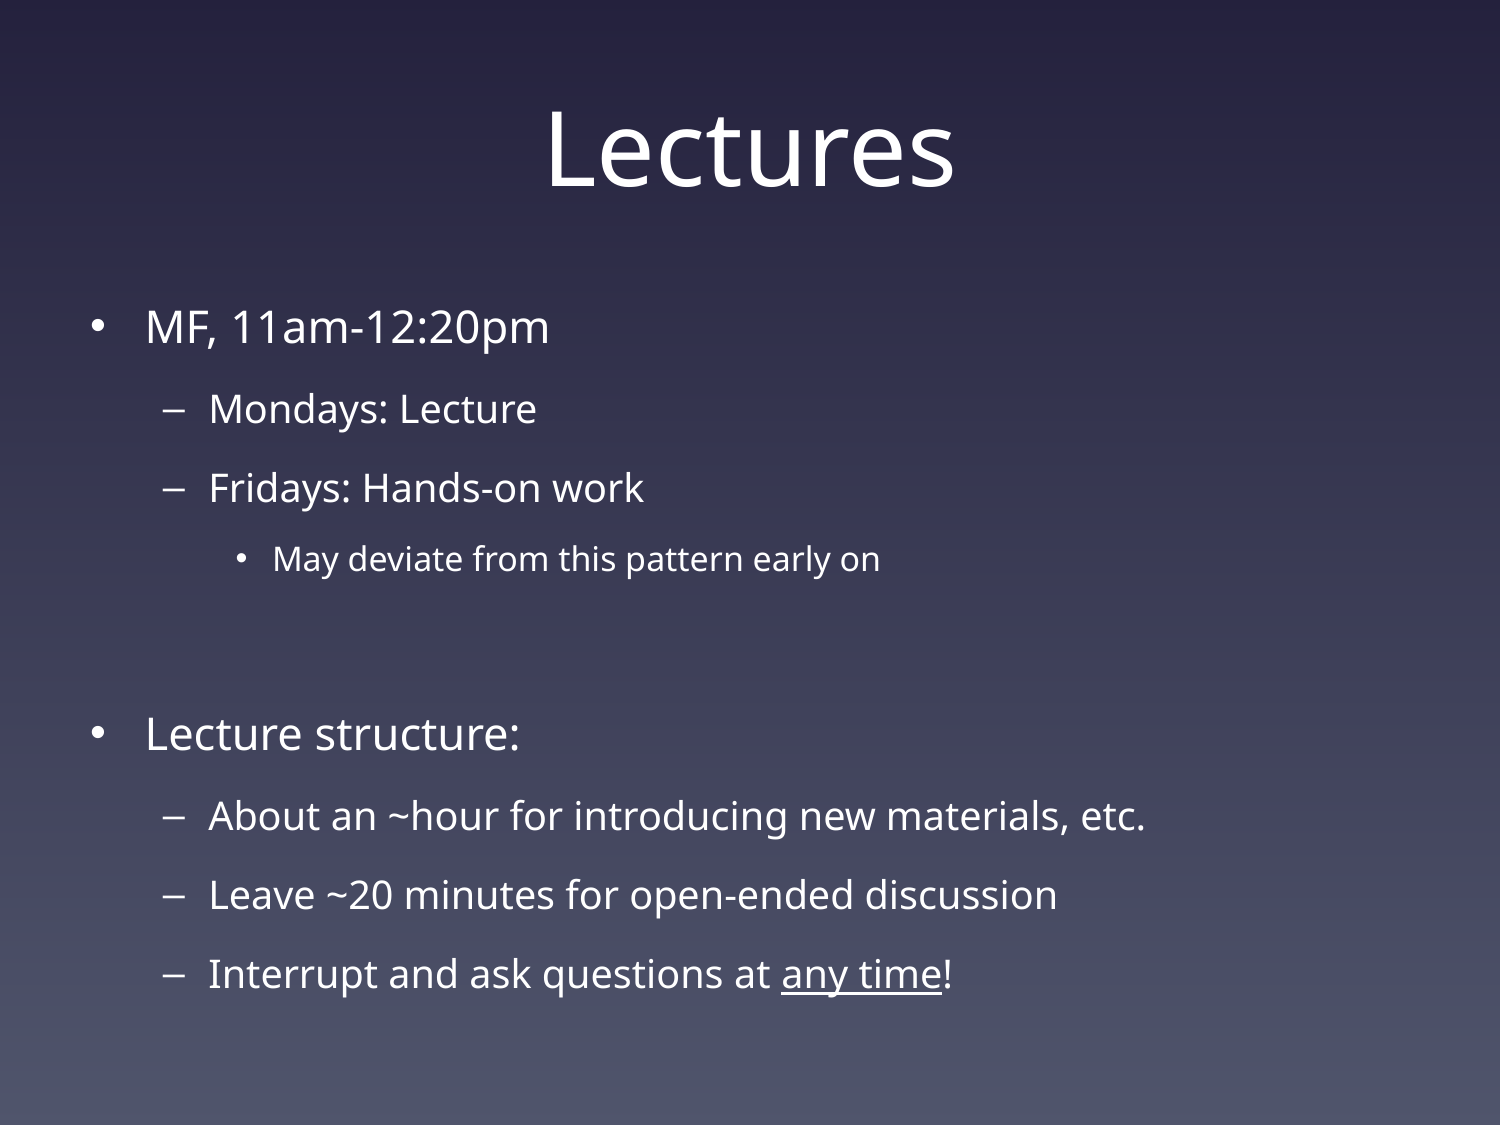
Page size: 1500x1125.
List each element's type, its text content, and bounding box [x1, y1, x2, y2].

list MF, 11am-12:20pm Mondays: Lecture Fridays: Hands-on work May deviate from this pattern early on Lecture structure: About an ~hour for introducing new materials, etc. Leave ~20 minutes for open-ended discussion Interrupt and ask questions at any time! [75, 262, 1425, 1005]
title Lectures [75, 75, 1425, 262]
